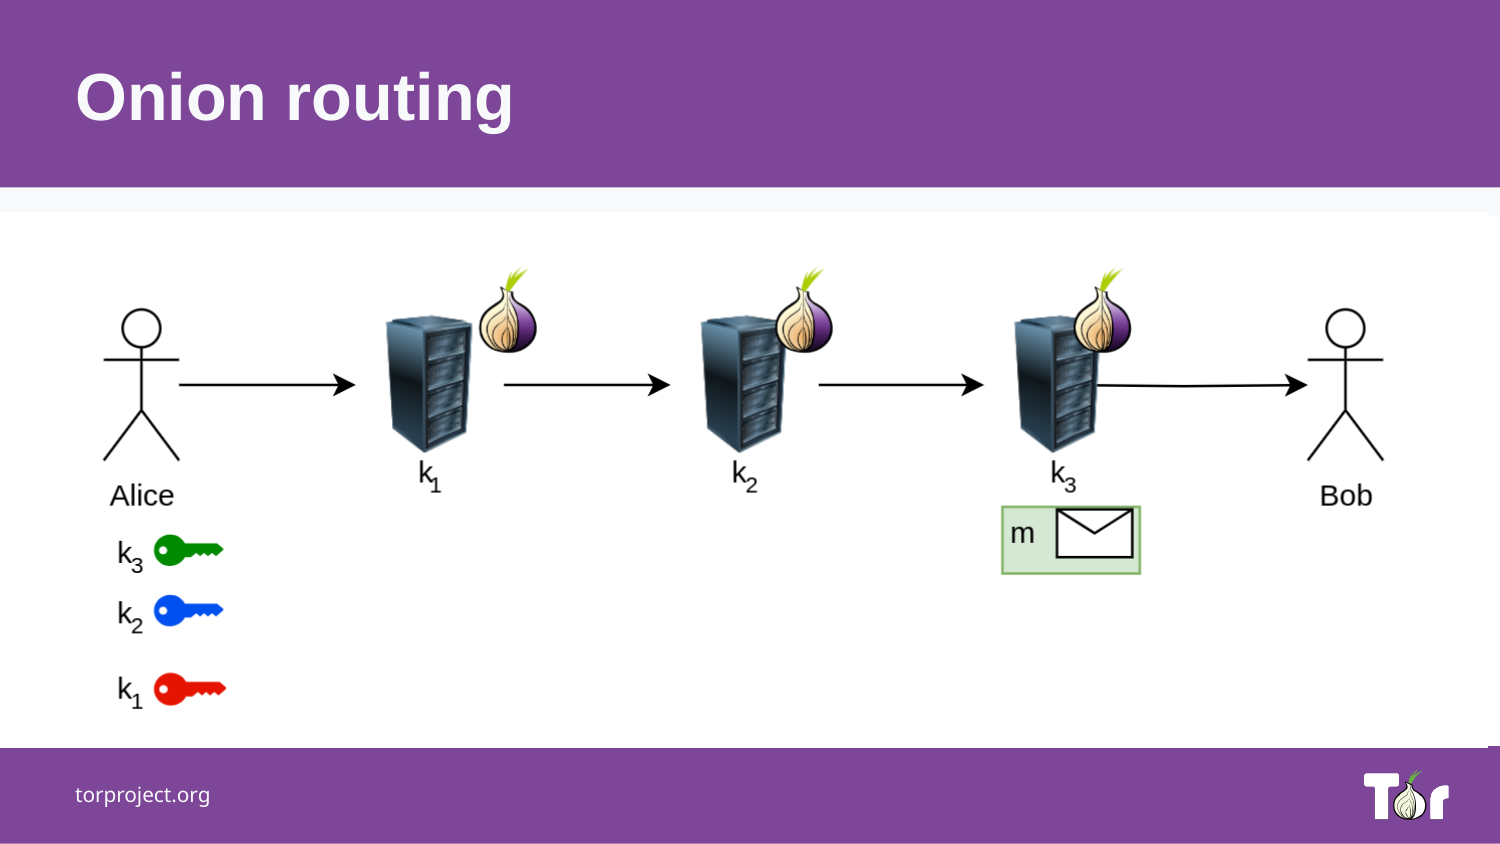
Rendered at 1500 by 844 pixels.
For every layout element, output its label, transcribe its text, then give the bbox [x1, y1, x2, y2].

picture [0, 212, 1500, 749]
text_box Onion routing [74, 46, 1436, 141]
picture [1364, 768, 1449, 820]
